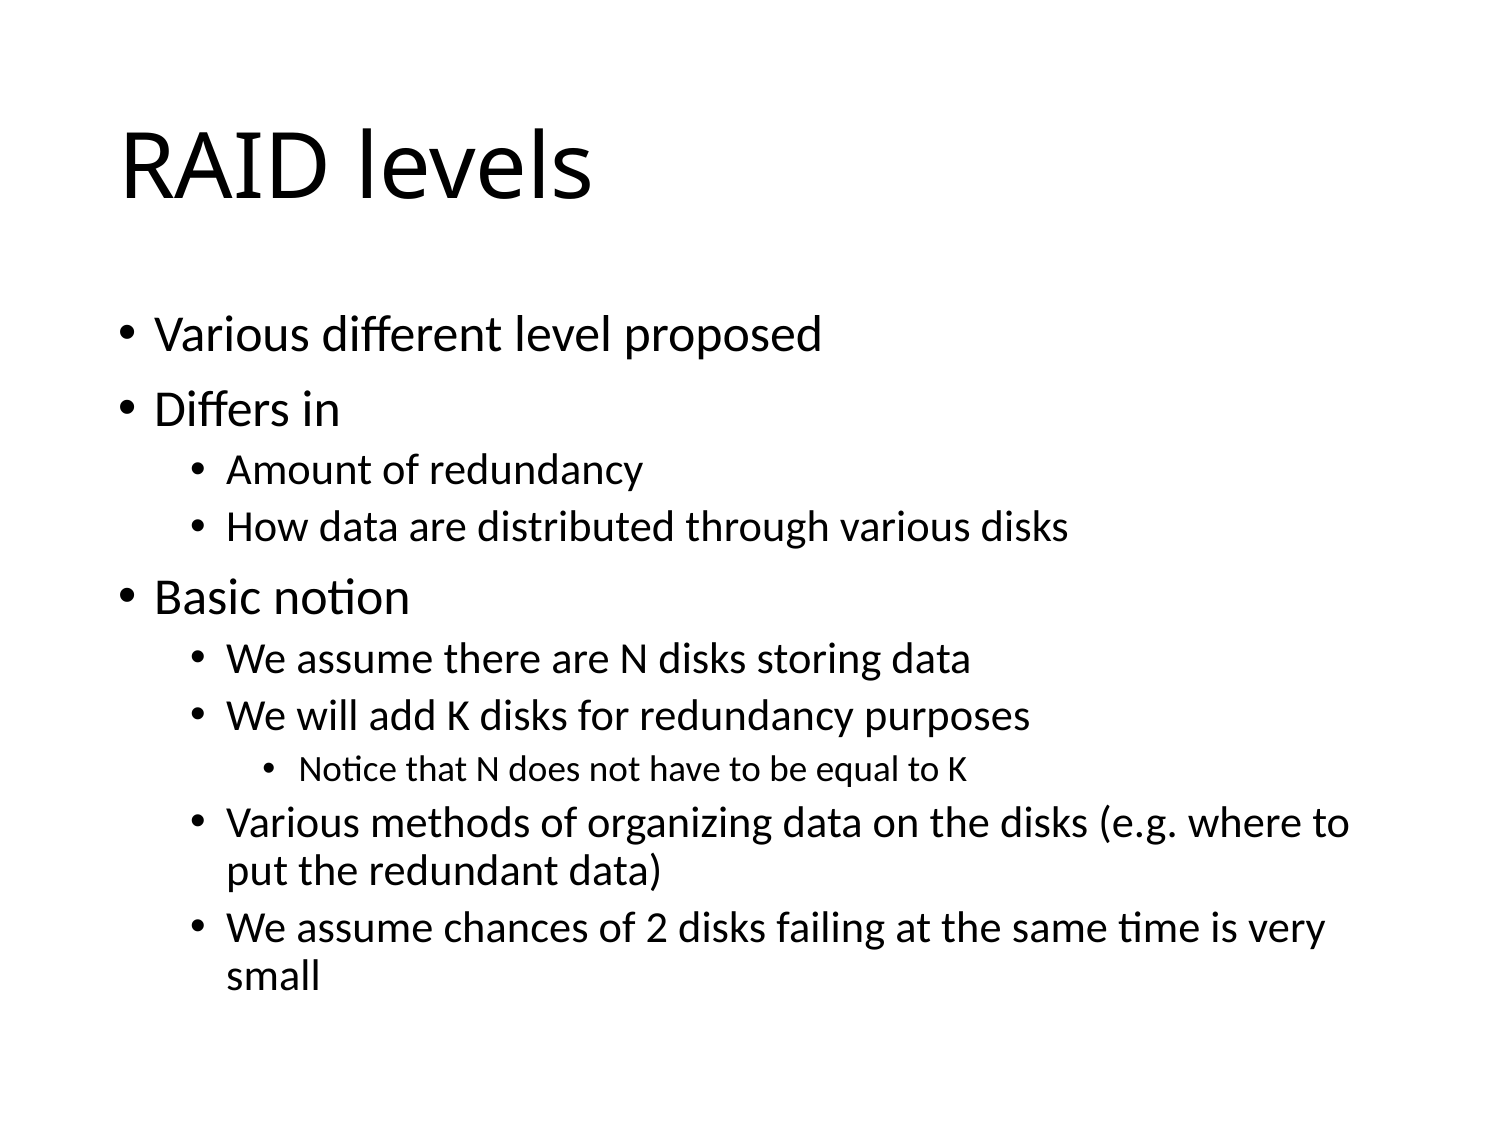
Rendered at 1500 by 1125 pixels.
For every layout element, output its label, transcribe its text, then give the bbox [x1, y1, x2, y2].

title RAID levels [103, 59, 1397, 278]
list Various different level proposed Differs in Amount of redundancy How data are distributed through various disks Basic notion We assume there are N disks storing data We will add K disks for redundancy purposes Notice that N does not have to be equal to K Various methods of organizing data on the disks (e.g. where to put the redundant data) We assume chances of 2 disks failing at the same time is very small [103, 299, 1397, 1014]
